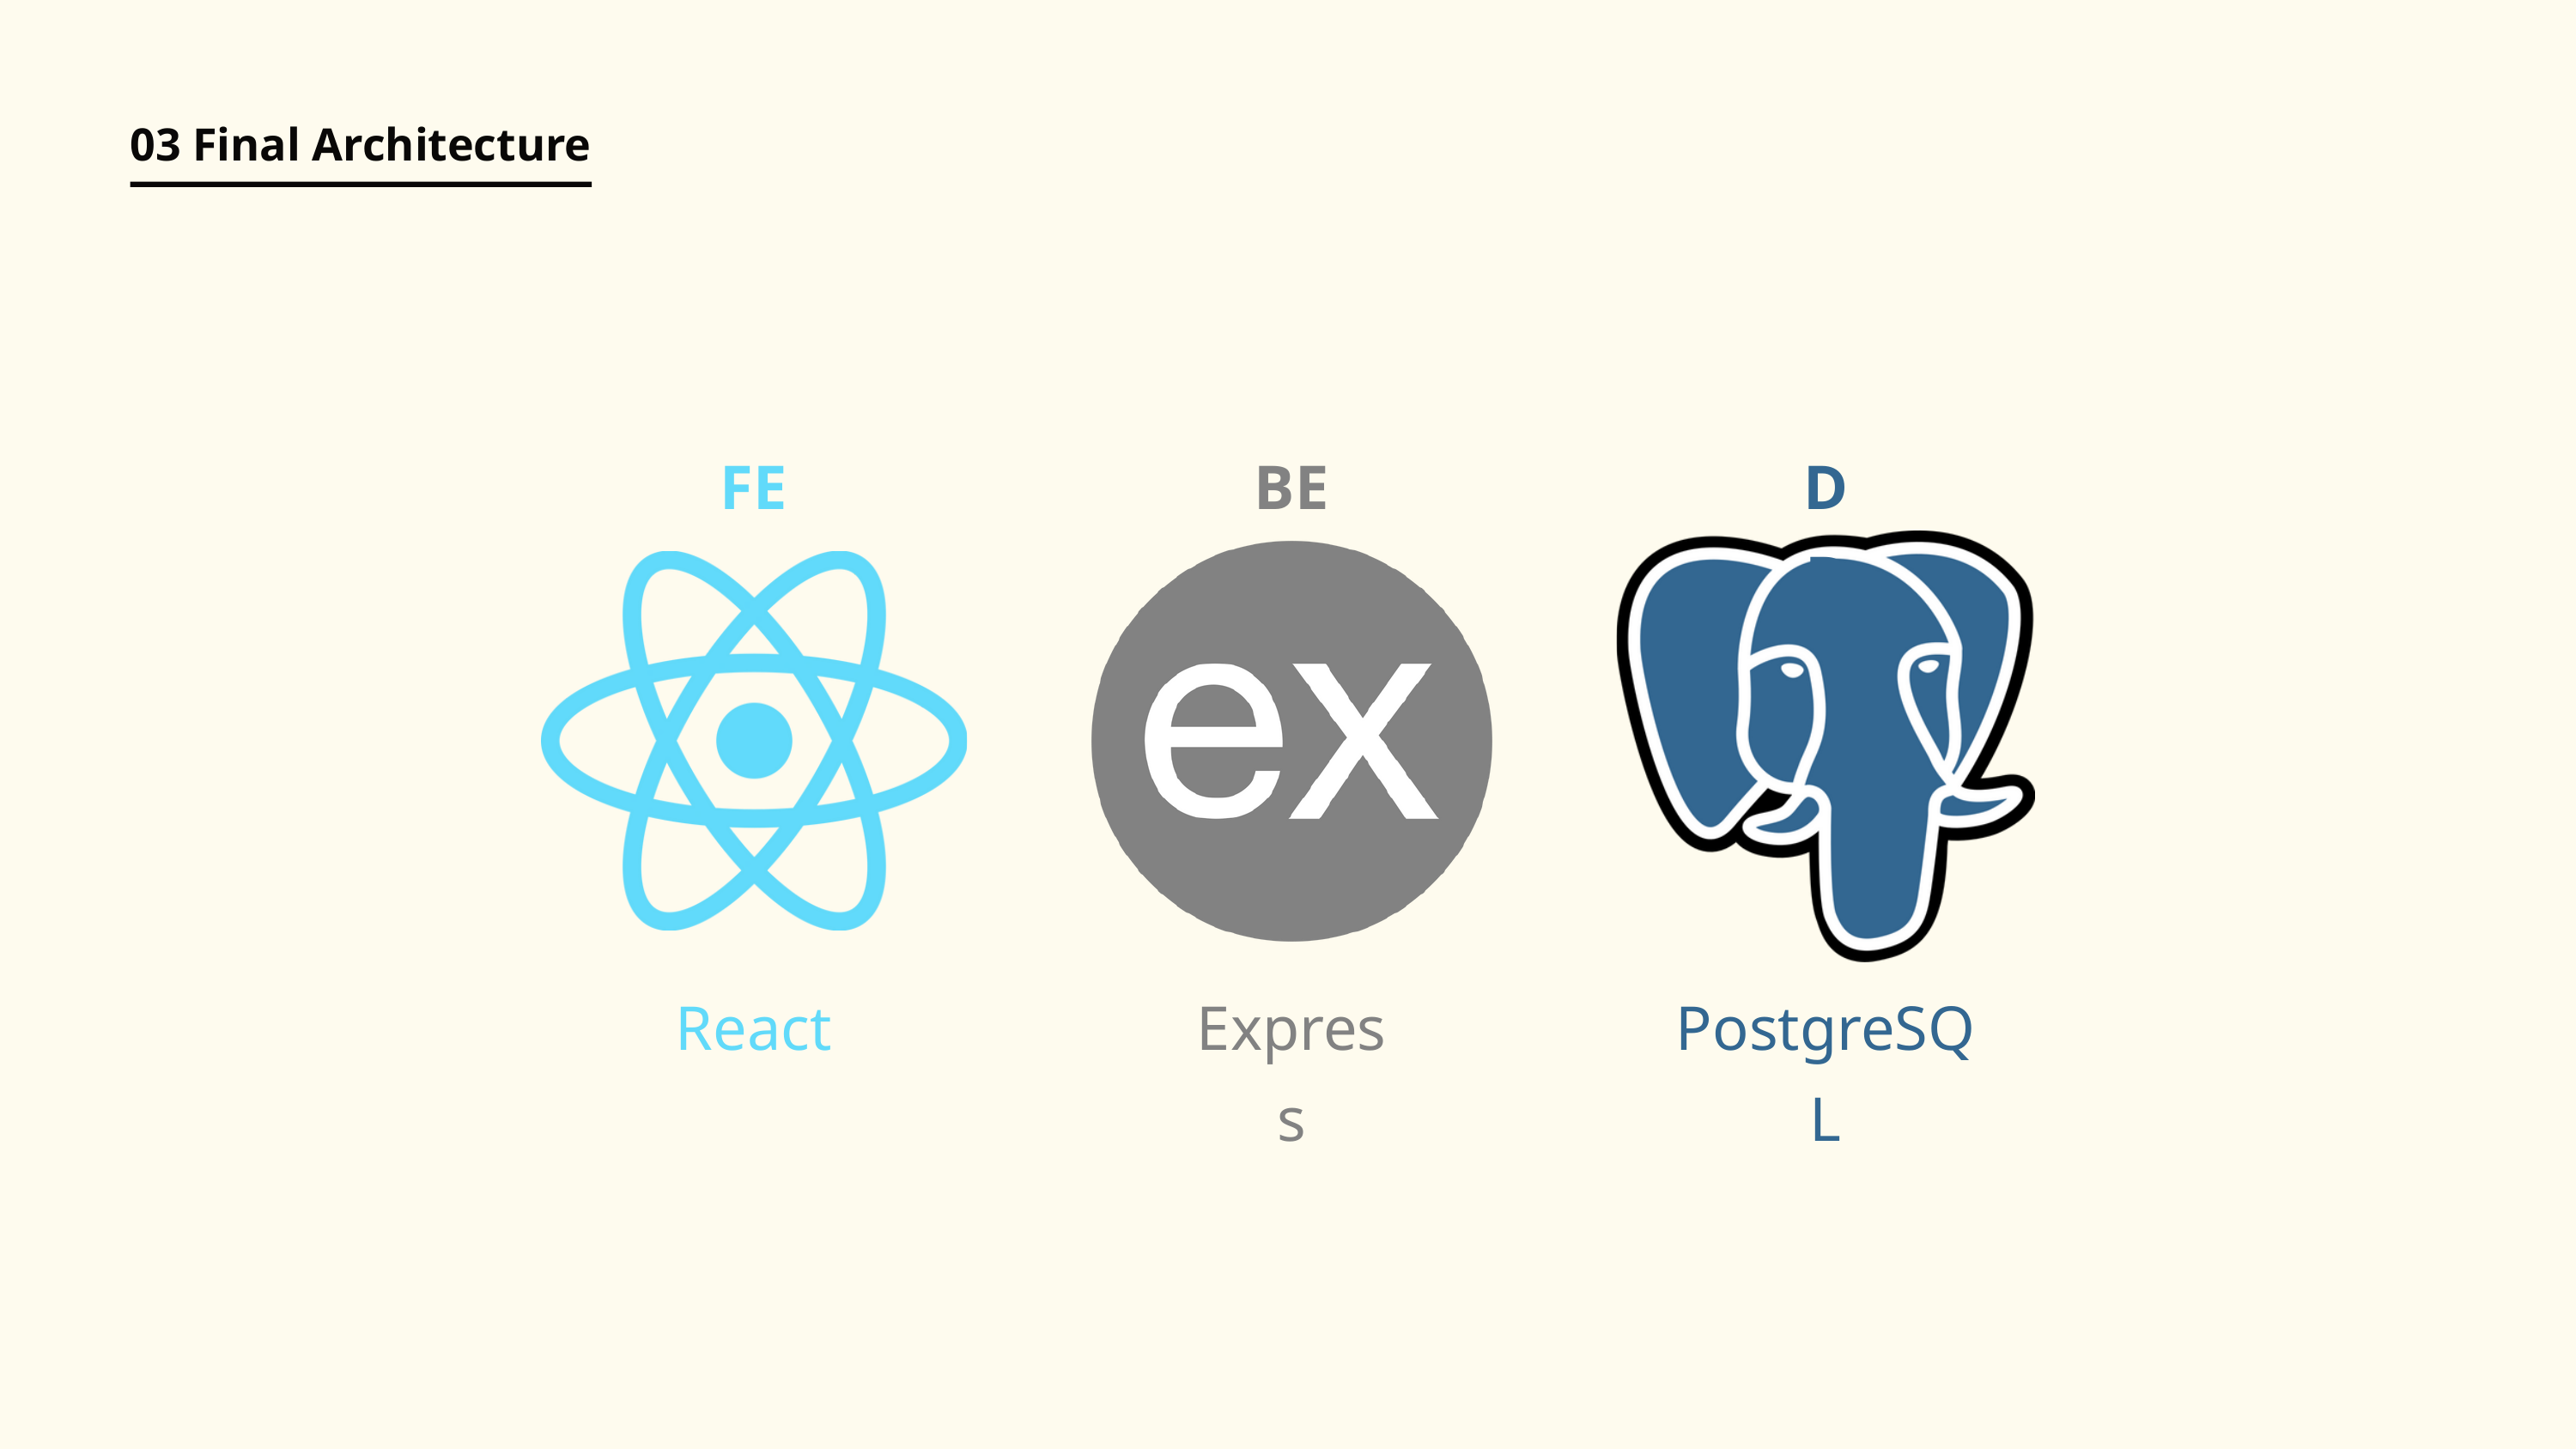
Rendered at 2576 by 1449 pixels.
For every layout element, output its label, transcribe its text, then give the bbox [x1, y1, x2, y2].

text_box 03 Final Architecture [130, 107, 592, 171]
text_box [540, 440, 2036, 1053]
